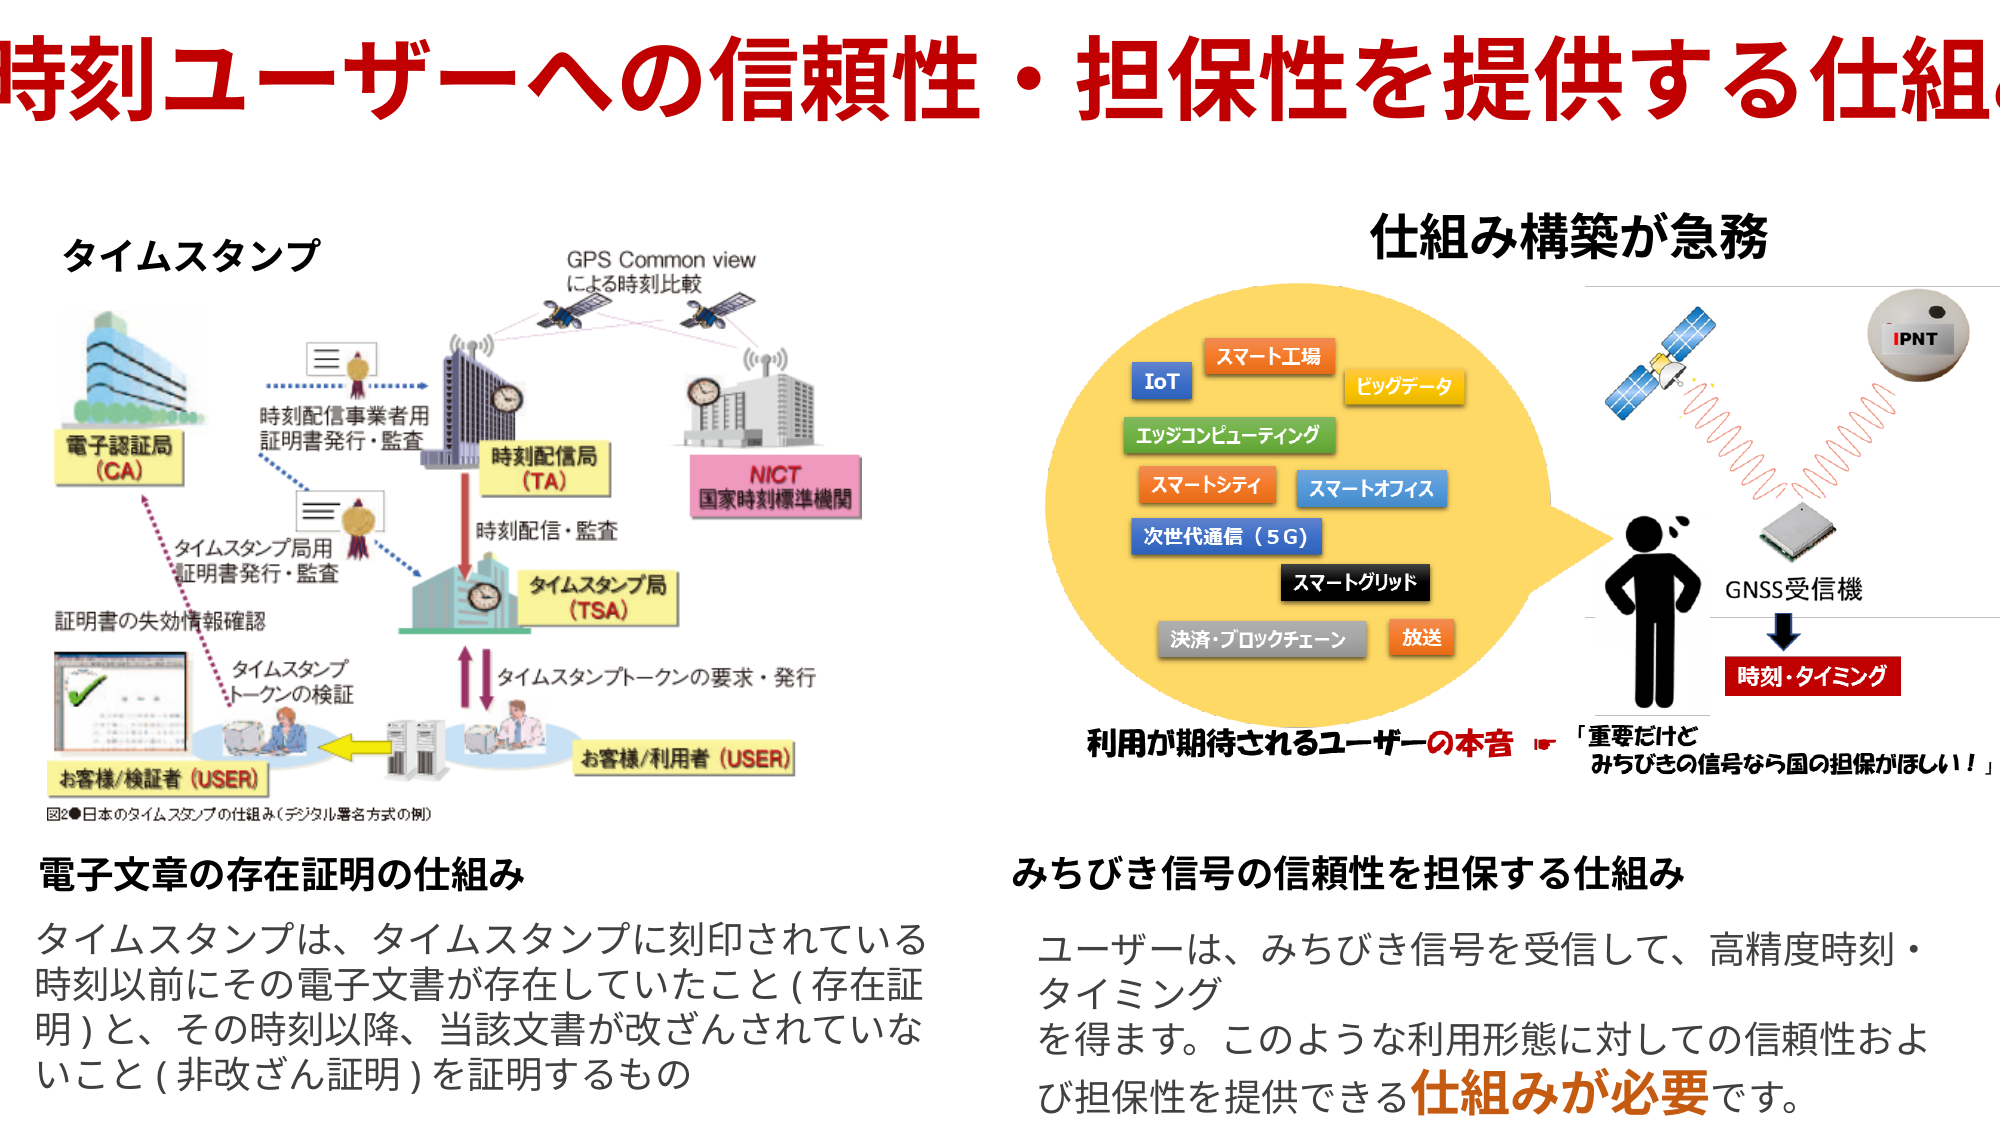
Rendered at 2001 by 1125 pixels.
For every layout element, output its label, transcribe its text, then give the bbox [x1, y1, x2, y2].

text_box タイムスタンプ [46, 225, 337, 249]
text_box タイムスタンプは、タイムスタンプに刻印されている時刻以前にその電子文書が存在していたこと(存在証明)と、その時刻以降、当該文書が改ざんされていないこと(非改ざん証明)を証明するもの [19, 908, 952, 1104]
picture [46, 249, 862, 824]
text_box 時刻ユーザーへの信頼性・担保性を提供する仕組み [0, 14, 2000, 250]
text_box ユーザーは、みちびき信号を受信して、高精度時刻・タイミング を得ます。このような利用形態に対しての信頼性および担保性を提供できる仕組みが必要です。 [1021, 918, 1954, 1125]
text_box 仕組み構築が急務 [1354, 197, 1785, 273]
text_box 電子文章の存在証明の仕組み [24, 844, 542, 904]
picture [1045, 283, 2000, 790]
text_box みちびき信号の信頼性を担保する仕組み [996, 842, 1702, 903]
